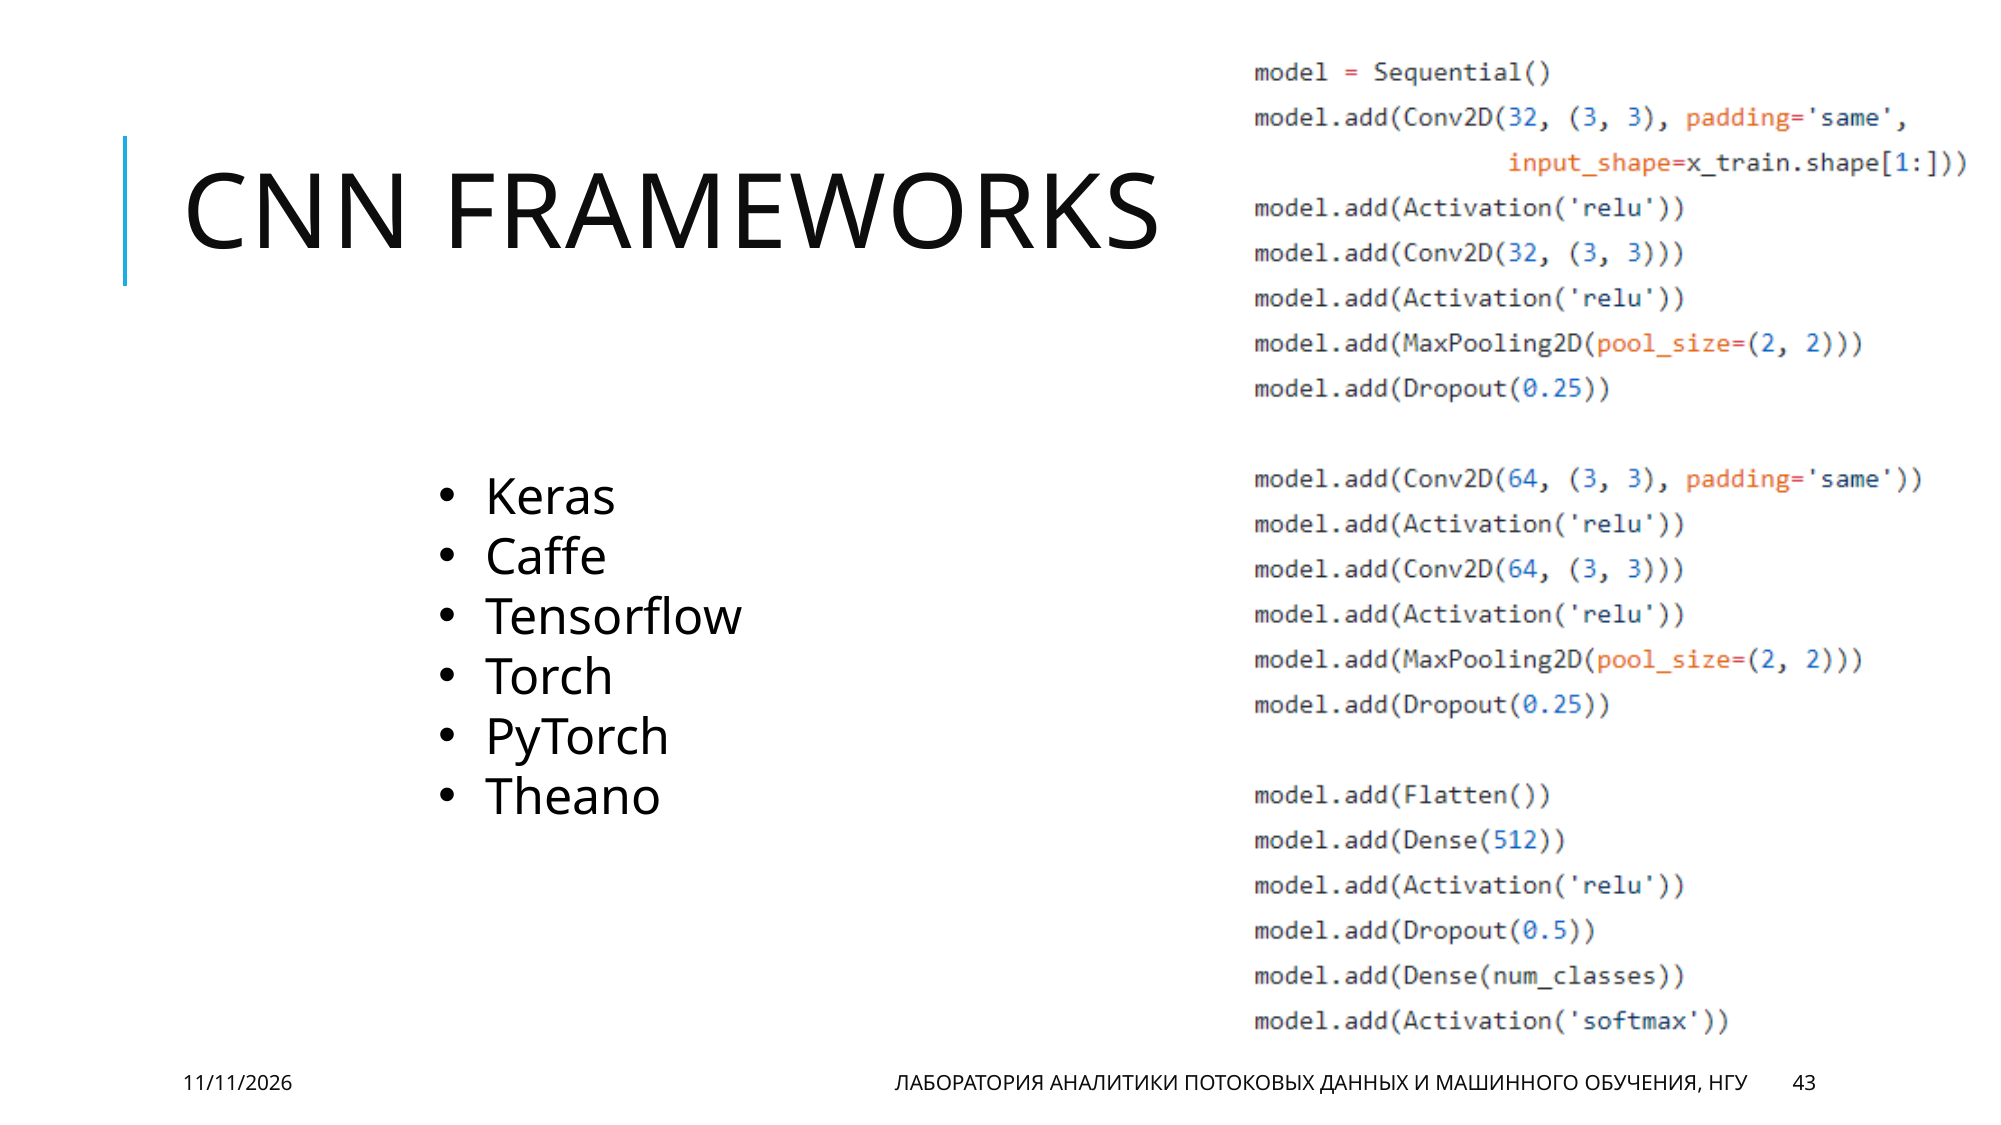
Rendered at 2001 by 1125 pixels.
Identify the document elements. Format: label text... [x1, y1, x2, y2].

footer Лаборатория аналитики потоковых данных и машинного обучения, НГУ [794, 1061, 1763, 1107]
picture [1238, 43, 2000, 1062]
text_box Keras Caffe Tensorflow Torch PyTorch Theano [423, 457, 945, 833]
slide_number 43 [1777, 1070, 1938, 1107]
title Cnn frameworks [168, 96, 1231, 342]
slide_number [168, 1061, 522, 1107]
